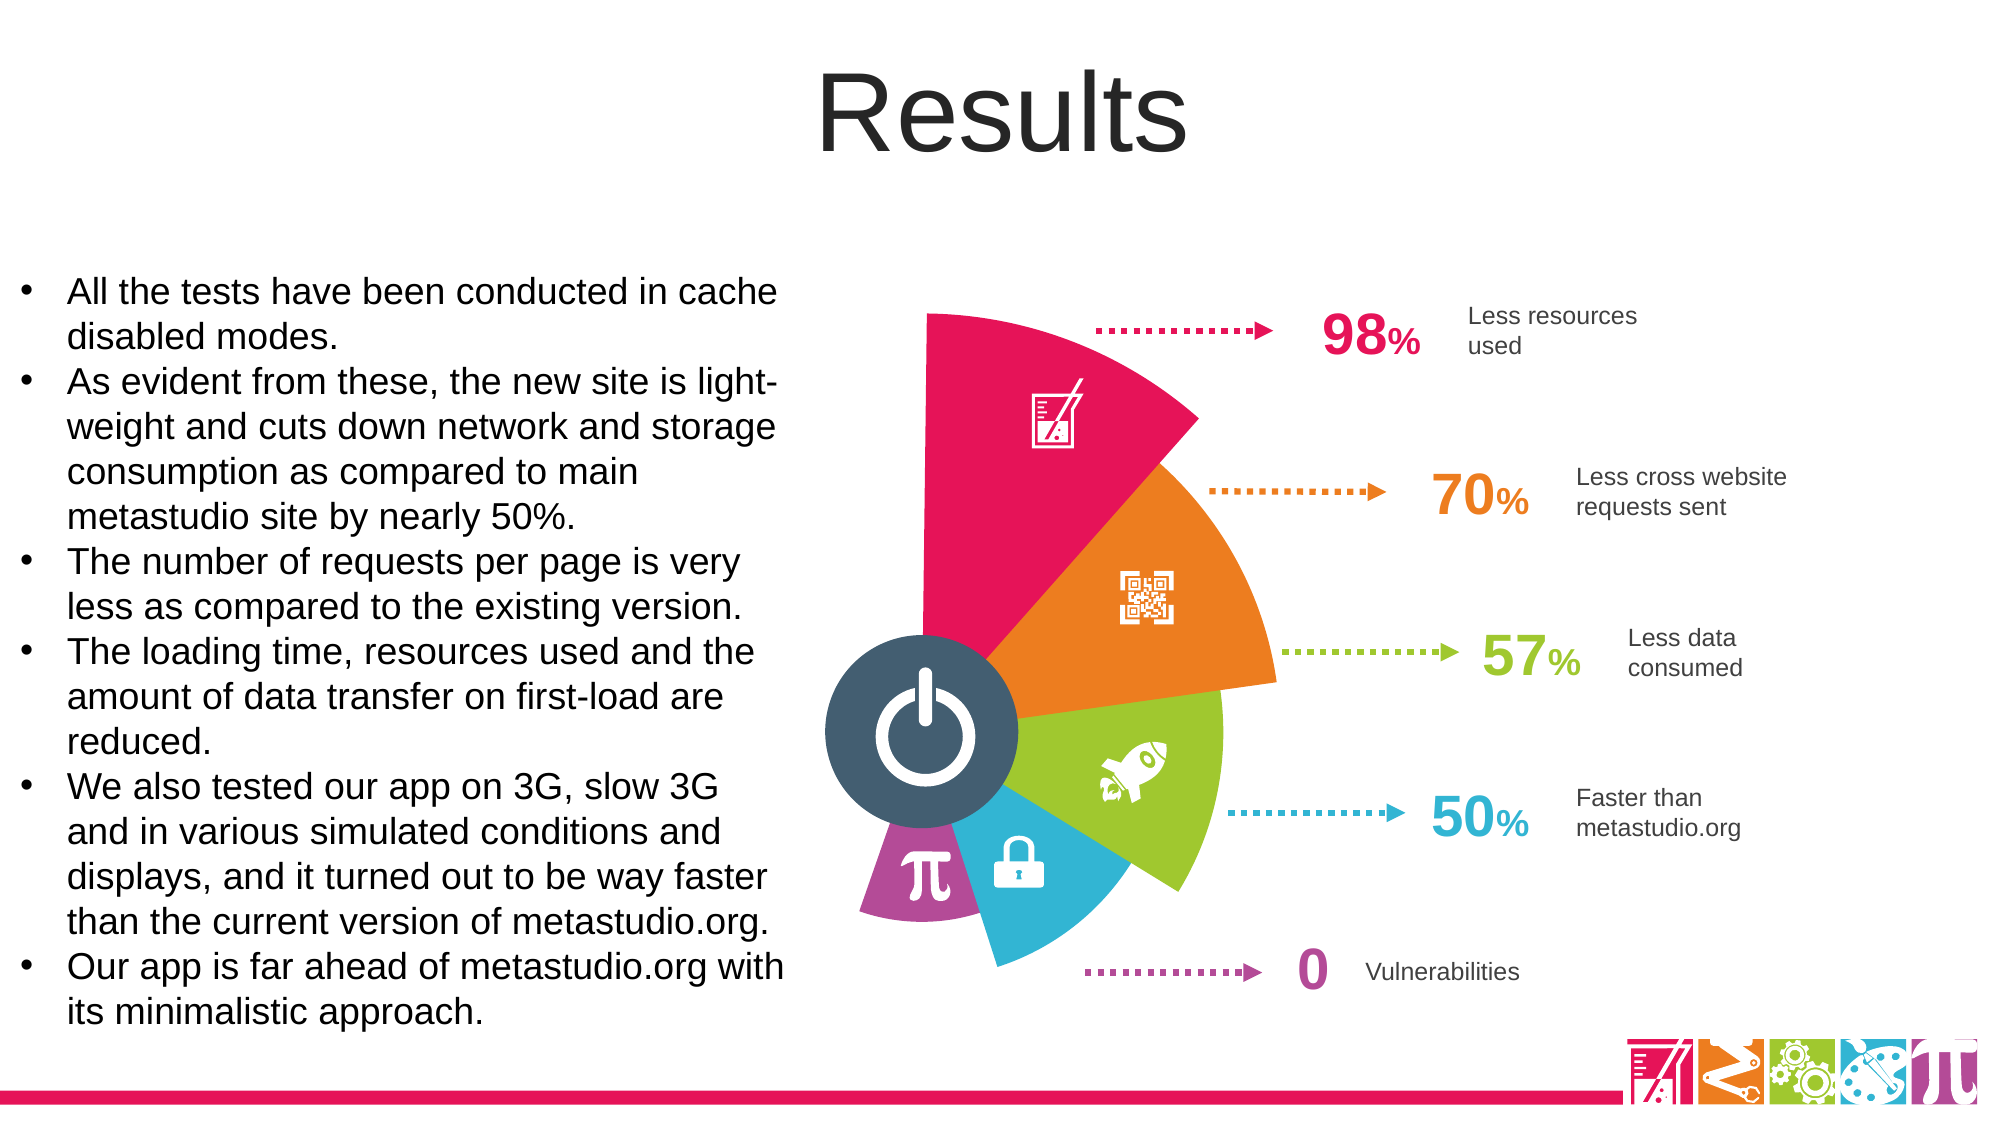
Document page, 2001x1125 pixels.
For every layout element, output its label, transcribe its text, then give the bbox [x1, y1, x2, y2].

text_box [1241, 922, 1597, 1025]
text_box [1460, 609, 1860, 696]
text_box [503, 313, 1340, 1125]
text_box All the tests have been conducted in cache disabled modes. As evident from these, the new site is light-weight and cuts down network and storage consumption as compared to main metastudio site by nearly 50%. The number of requests per page is very less as compared to the existing version. The loading time, resources used and the amount of data transfer on first-load are reduced. We also tested our app on 3G, slow 3G and in various simulated conditions and displays, and it turned out to be way faster than the current version of metastudio.org. Our app is far ahead of metastudio.org with its minimalistic approach. [5, 259, 806, 1085]
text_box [1299, 288, 1700, 375]
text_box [1408, 448, 1808, 535]
list Results [53, 55, 1952, 175]
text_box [1408, 769, 1808, 856]
